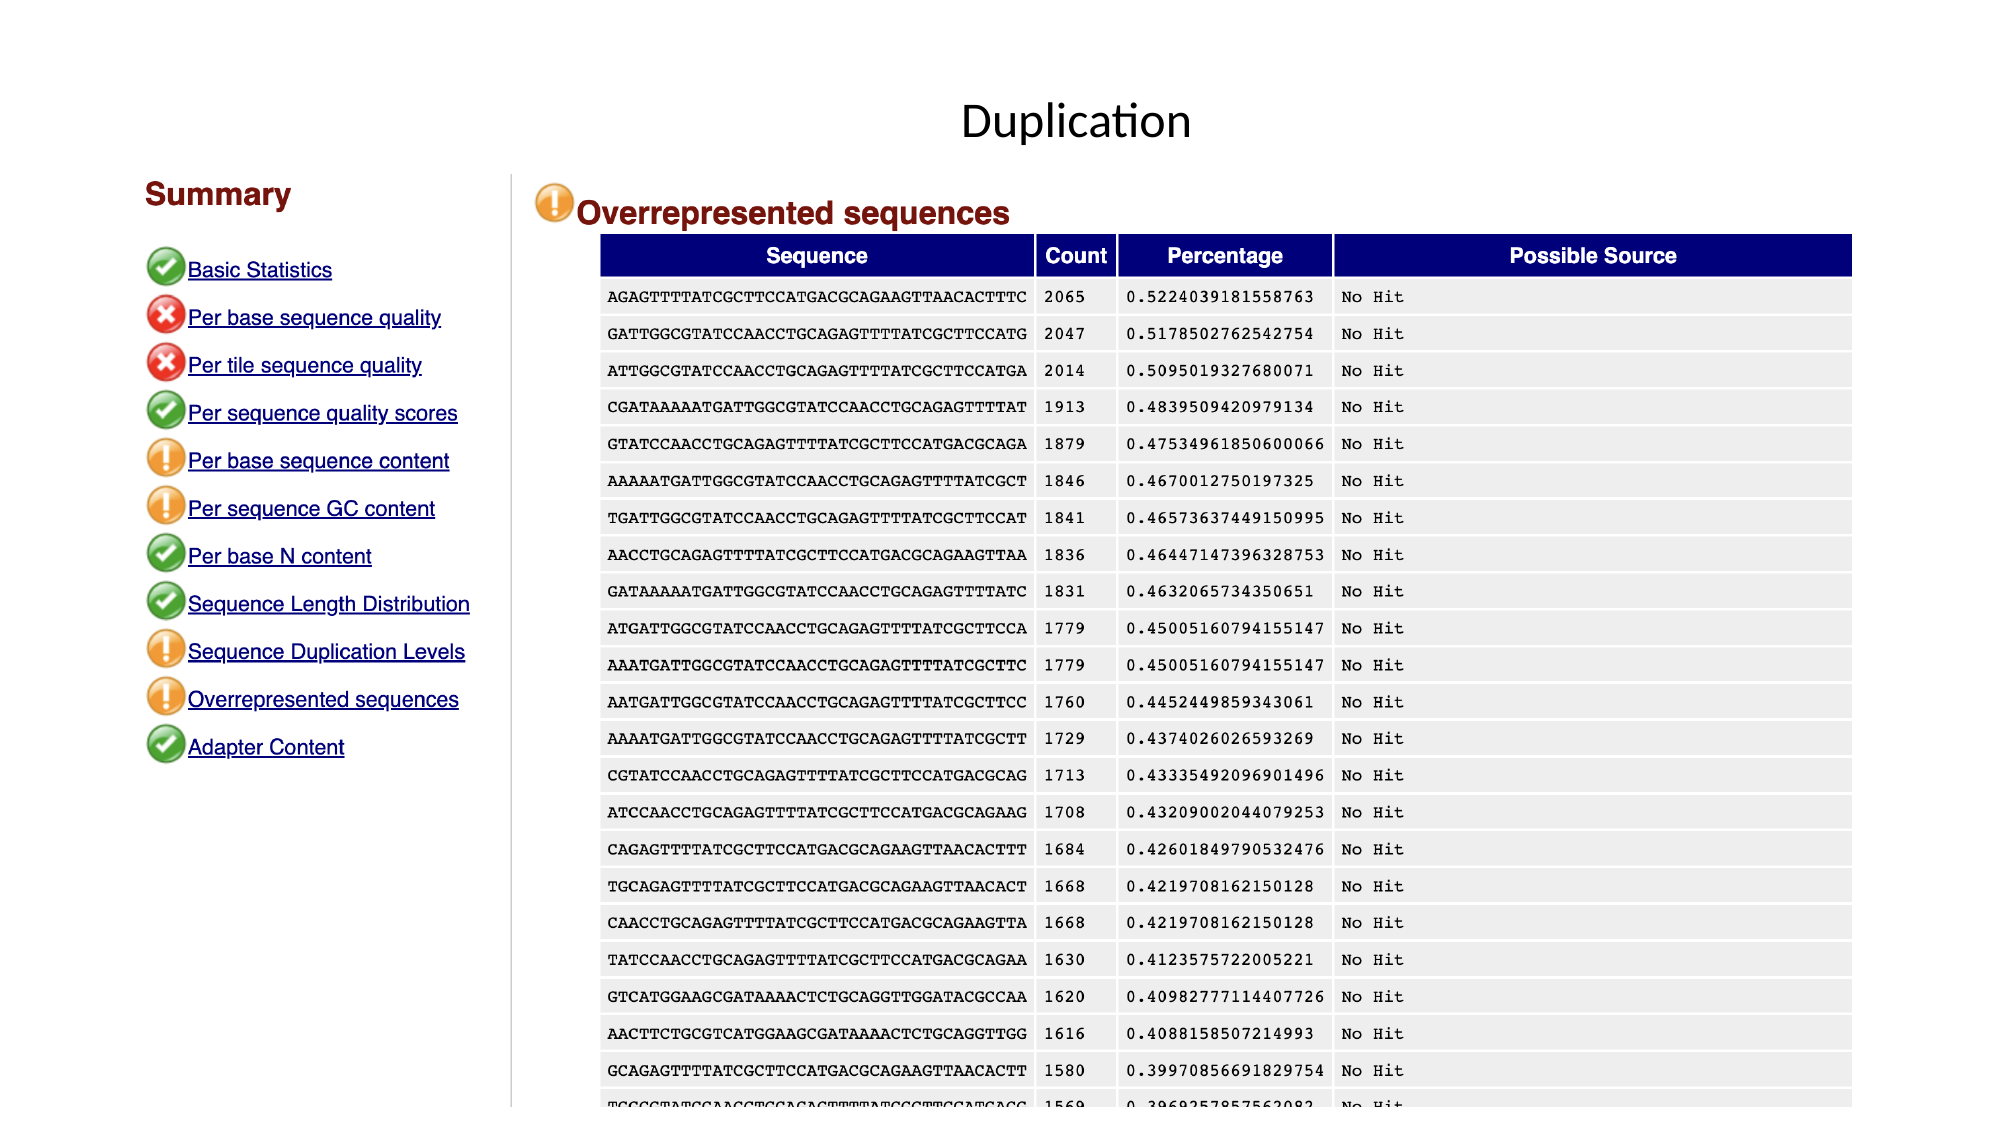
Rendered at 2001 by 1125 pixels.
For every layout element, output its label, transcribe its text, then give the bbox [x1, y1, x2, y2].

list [135, 174, 1865, 1108]
text_box Duplication [946, 80, 1304, 156]
